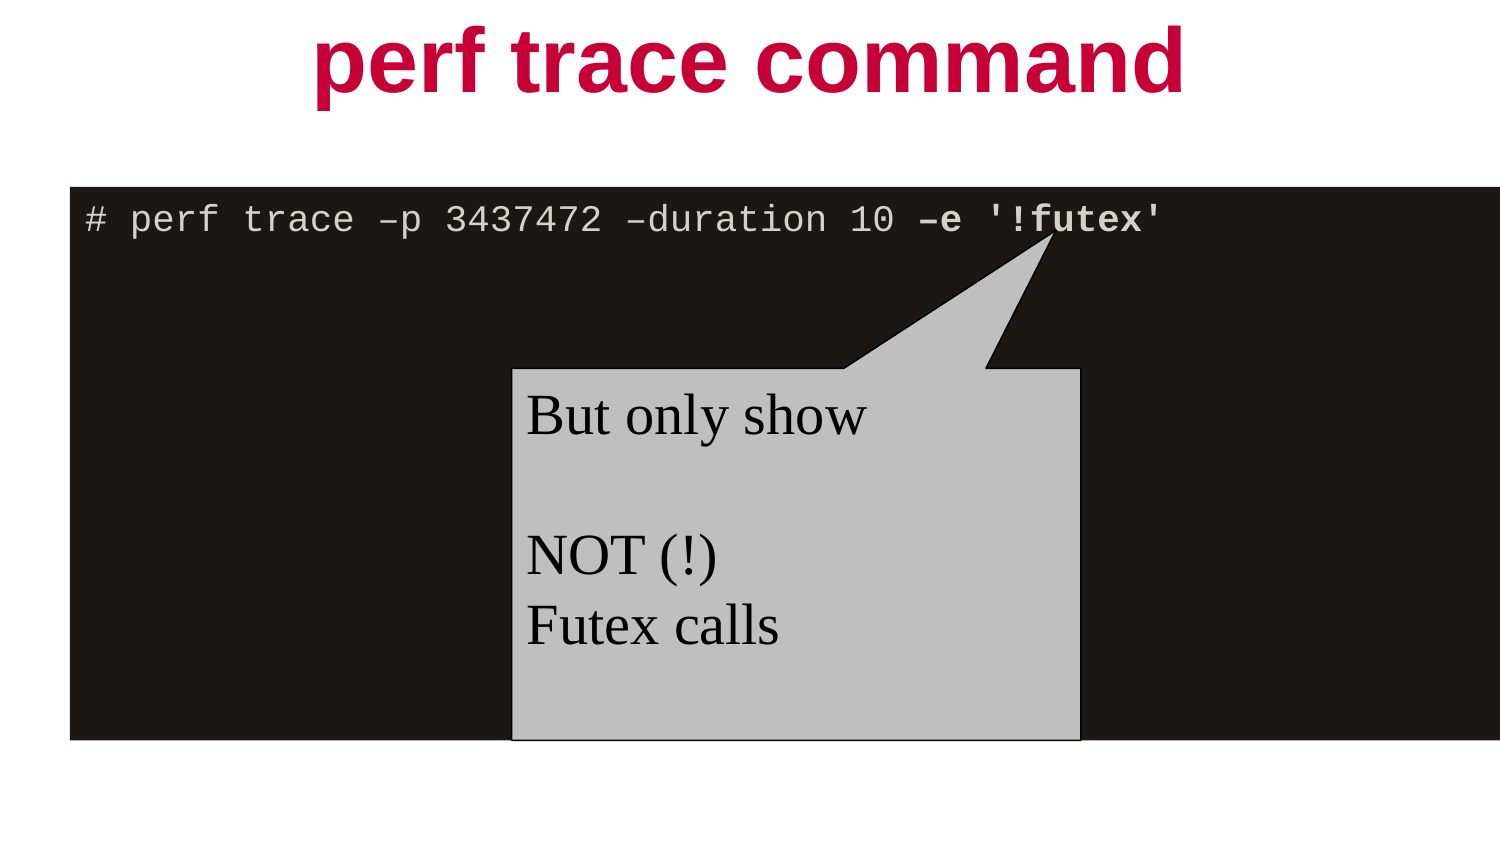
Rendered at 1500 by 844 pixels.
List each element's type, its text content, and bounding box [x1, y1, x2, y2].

list # perf trace –p 3437472 –duration 10 –e '!futex' [69, 186, 1500, 741]
title perf trace command [0, 0, 1500, 113]
text_box But only show NOT (!) Futex calls [511, 230, 1081, 741]
